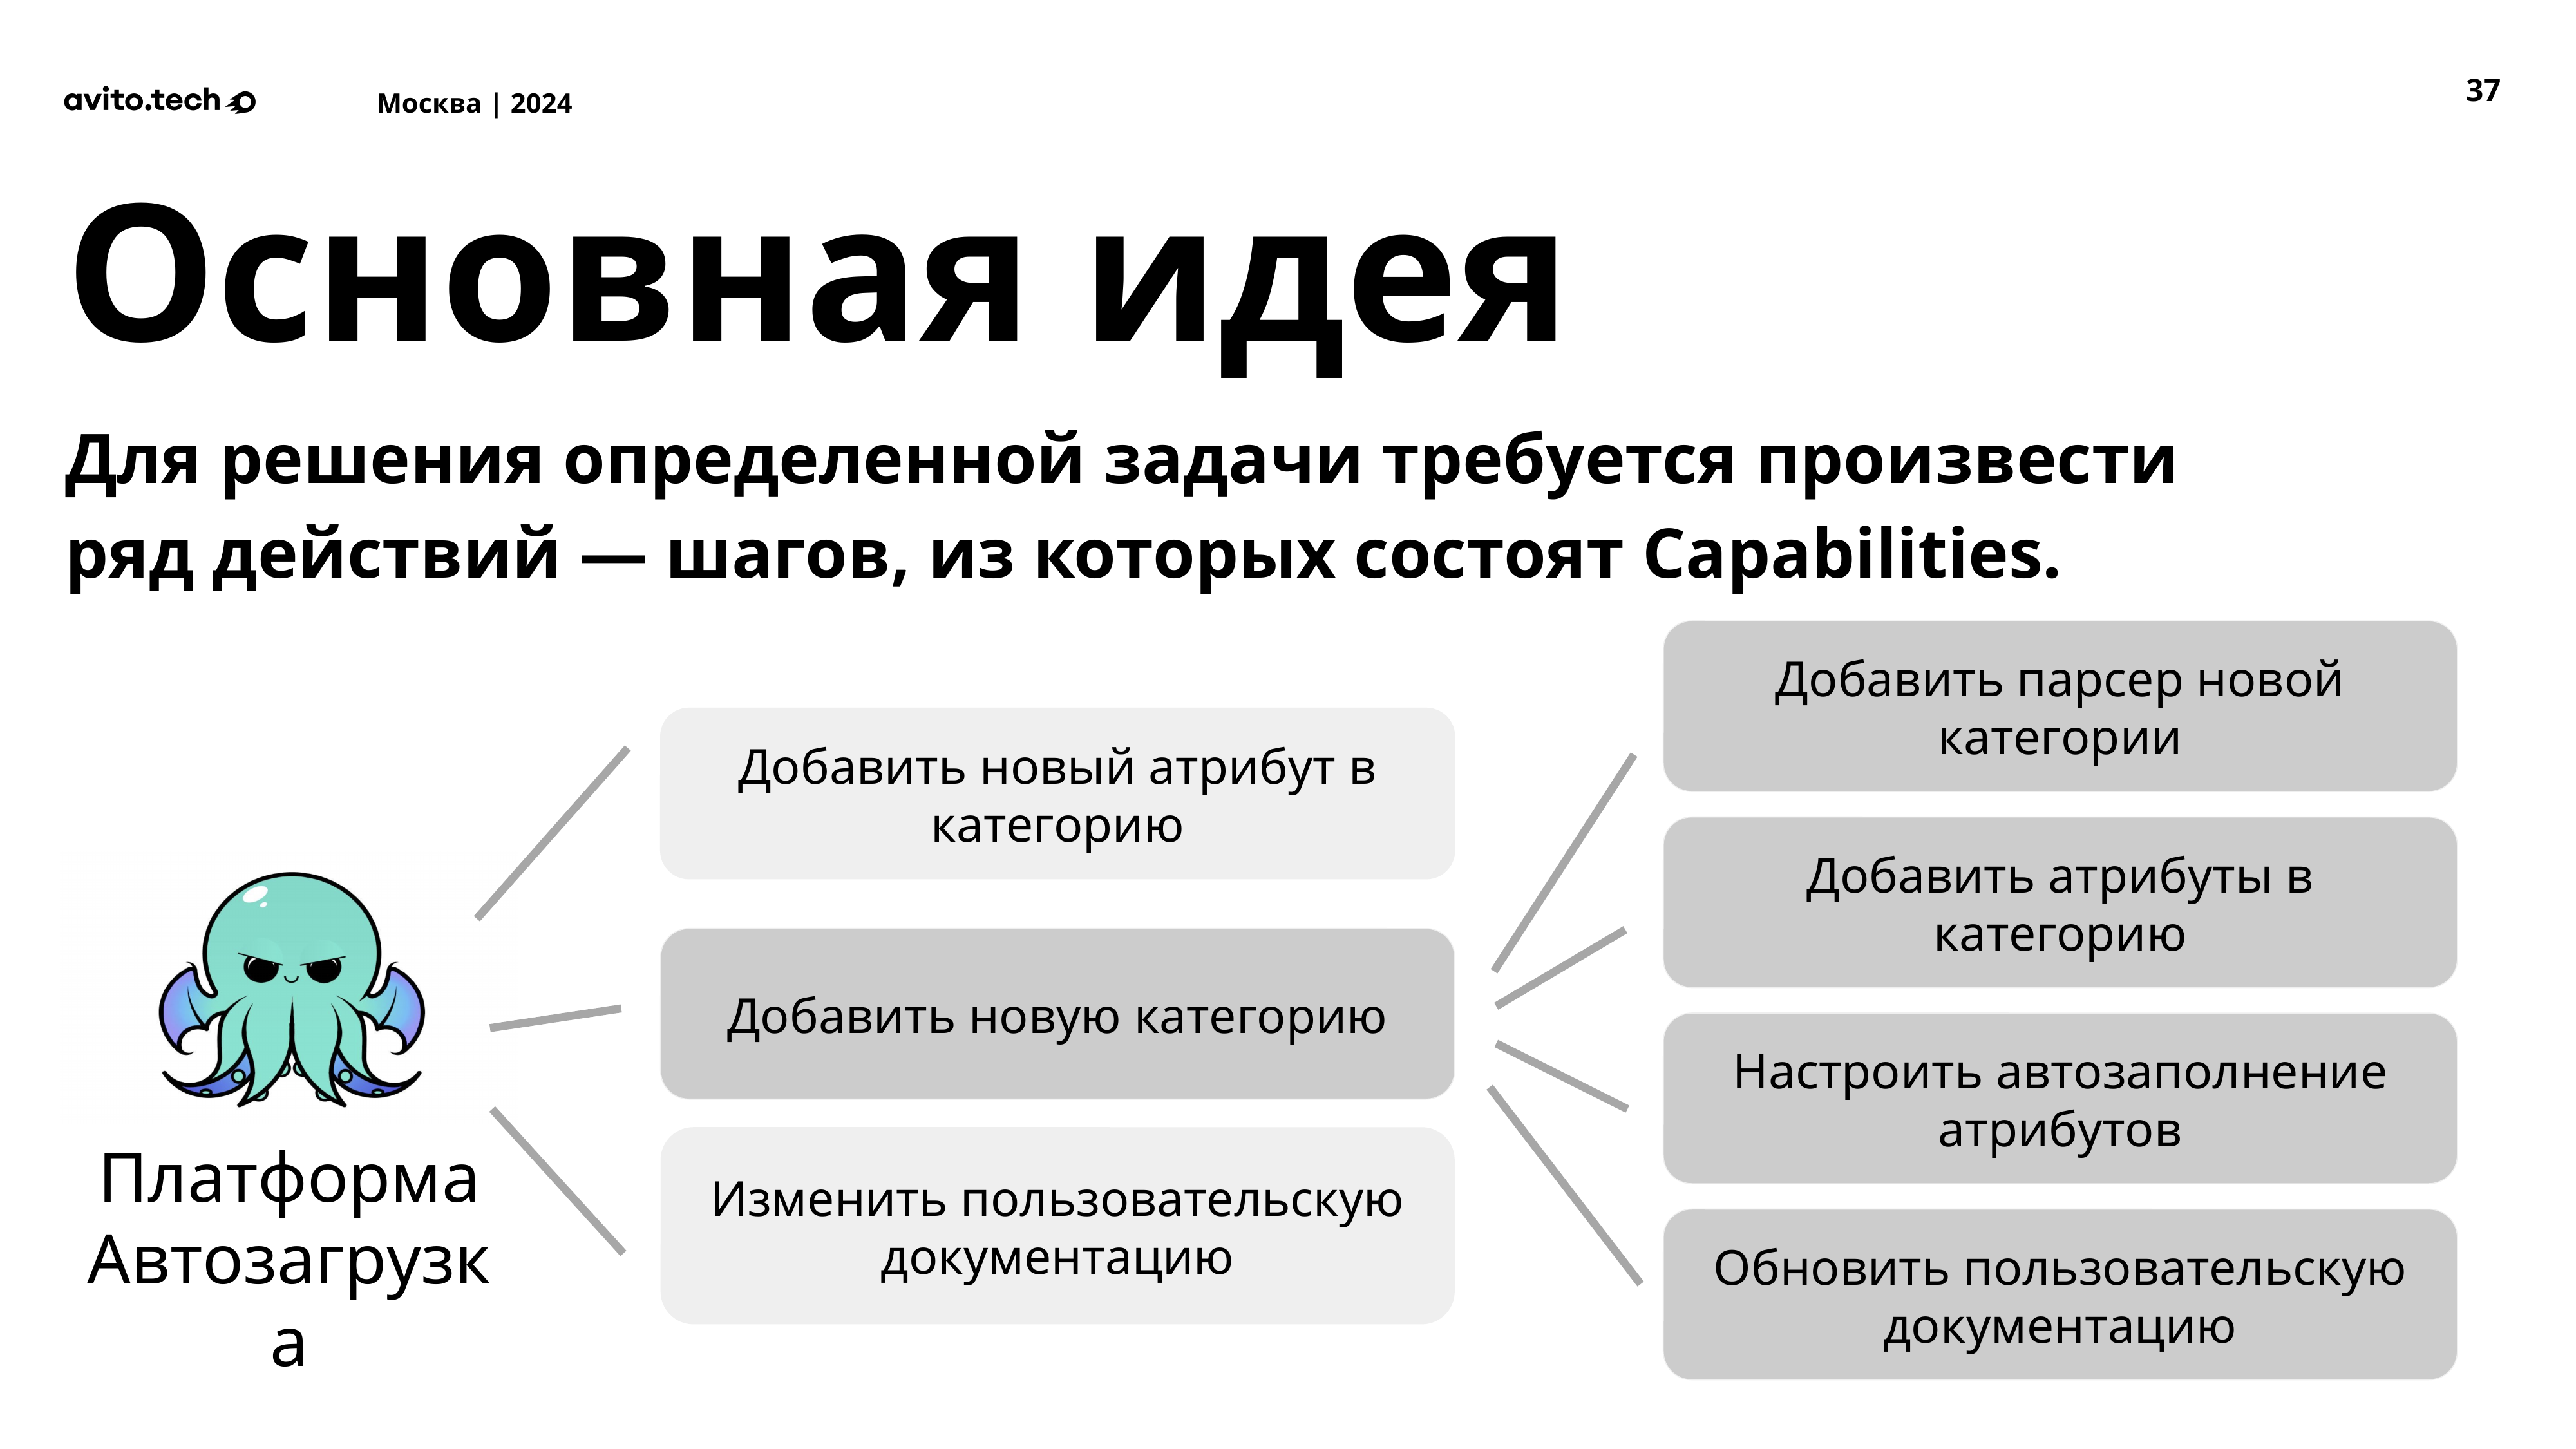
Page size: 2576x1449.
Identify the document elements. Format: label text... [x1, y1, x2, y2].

text_box Обновить пользовательскую документацию [1663, 1209, 2458, 1380]
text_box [1493, 754, 1634, 972]
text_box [1496, 929, 1625, 1007]
text_box Изменить пользовательскую документацию [660, 1127, 1455, 1325]
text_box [489, 1008, 621, 1028]
text_box Добавить атрибуты в категорию [1663, 817, 2458, 988]
text_box Платформа Автозагрузка [60, 1130, 518, 1390]
text_box Добавить новую категорию [660, 928, 1455, 1099]
picture [60, 851, 518, 1124]
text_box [477, 748, 629, 919]
text_box Настроить автозаполнение атрибутов [1663, 1012, 2458, 1184]
list Основная идея [60, 171, 2359, 397]
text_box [1496, 1043, 1628, 1086]
slide_number ‹#› [2418, 0, 2507, 118]
picture [61, 84, 258, 118]
list Для решения определенной задачи требуется произвести ряд действий — шагов, из которых состоят Capabilities. [60, 397, 2561, 659]
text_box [492, 1108, 624, 1254]
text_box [1489, 1086, 1641, 1285]
text_box Добавить парсер новой категории [1663, 621, 2458, 792]
text_box Добавить новый атрибут в категорию [660, 708, 1455, 879]
